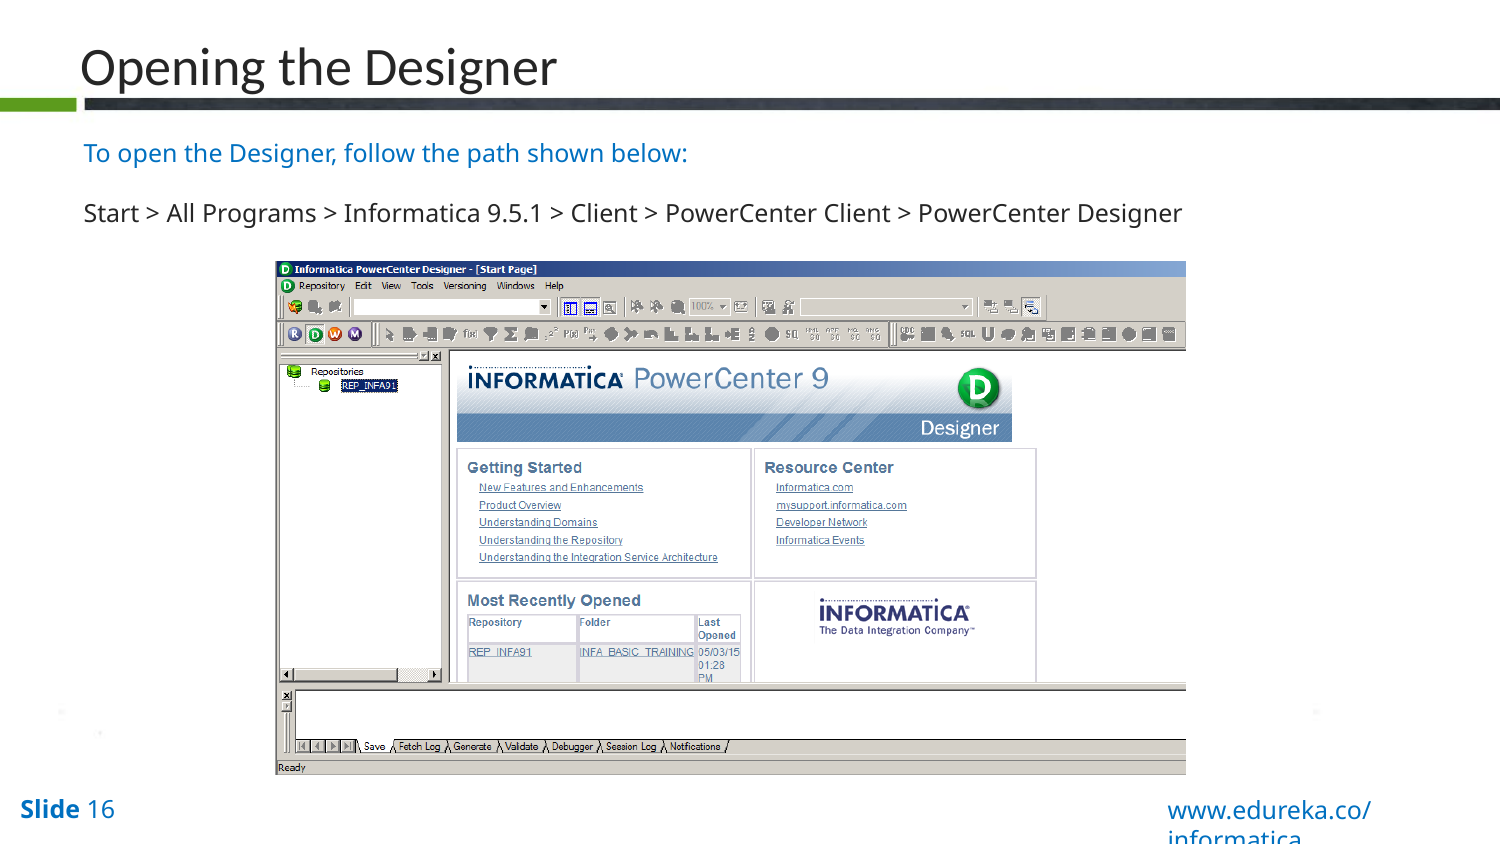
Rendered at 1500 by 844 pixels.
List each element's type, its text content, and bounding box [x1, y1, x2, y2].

picture [1236, 837, 1242, 844]
picture [1227, 837, 1234, 844]
picture [1177, 837, 1184, 844]
text_box Opening the Designer [65, 23, 1095, 104]
text_box To open the Designer, follow the path shown below: Start > All Programs > Informatica 9.5.1 > Client > PowerCenter Client > PowerCenter Designer [68, 129, 1392, 265]
picture [0, 0, 1500, 844]
picture [1201, 837, 1208, 844]
